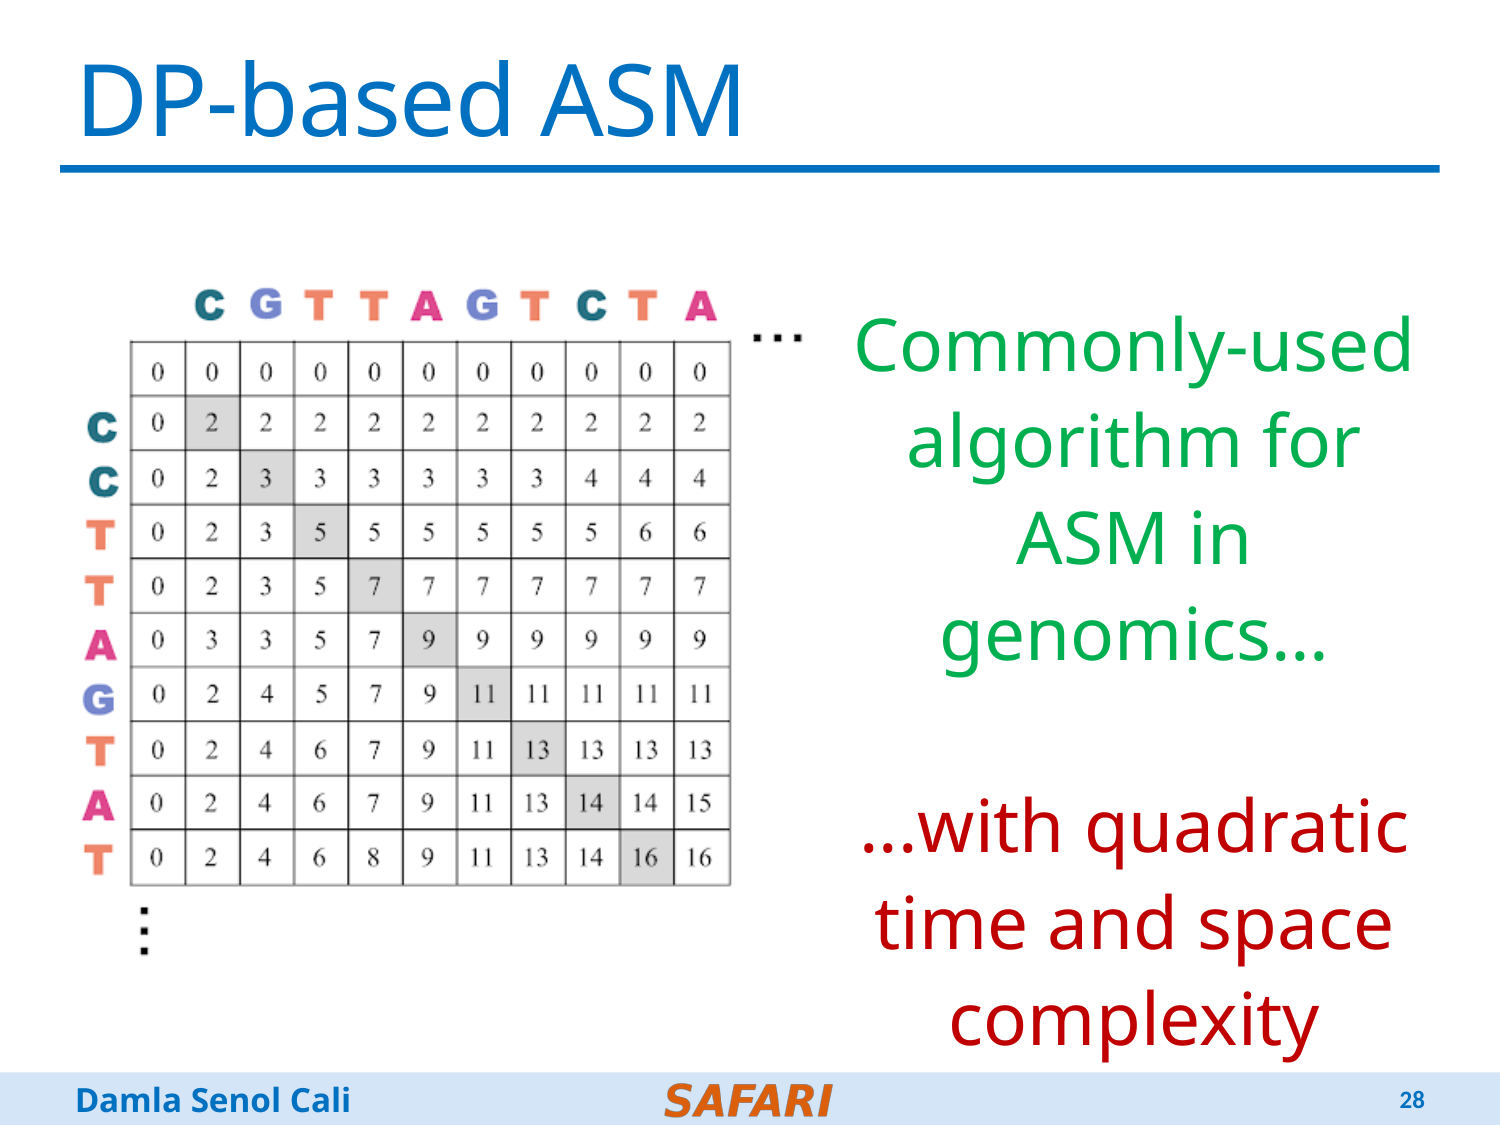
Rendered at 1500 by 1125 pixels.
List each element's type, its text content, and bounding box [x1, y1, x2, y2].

text_box Commonly-used algorithm for ASM in genomics… ...with quadratic time and space complexity [826, 282, 1440, 1068]
picture [663, 1075, 837, 1125]
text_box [59, 256, 1234, 962]
slide_number 28 [1233, 1077, 1440, 1123]
title DP-based ASM [60, 42, 1440, 166]
